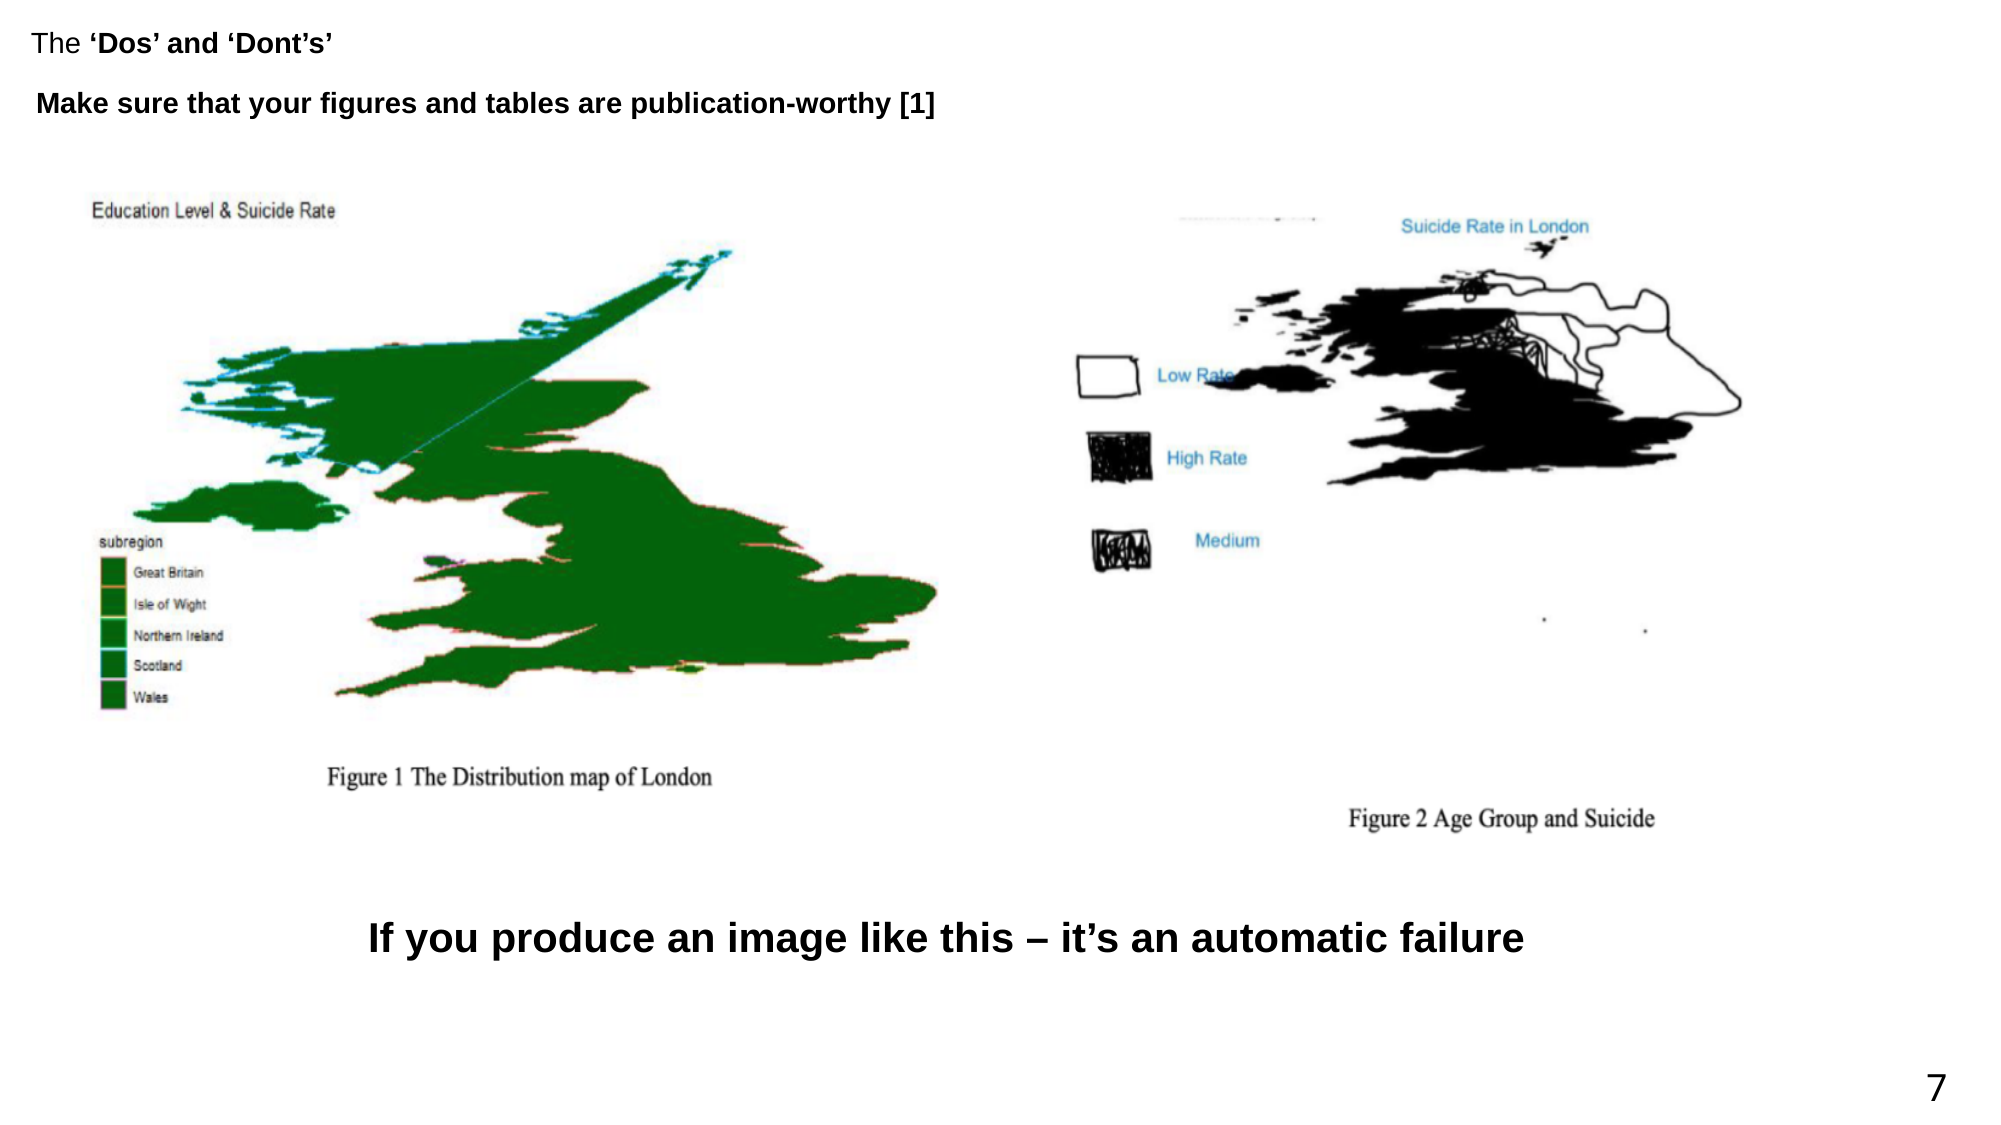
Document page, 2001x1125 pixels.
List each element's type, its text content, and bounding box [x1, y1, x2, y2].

text_box 7 [1911, 1056, 2000, 1080]
picture [20, 188, 1001, 844]
text_box Make sure that your figures and tables are publication-worthy [1] [21, 77, 1000, 127]
text_box The ‘Dos’ and ‘Dont’s’ [16, 17, 349, 67]
text_box If you produce an image like this – it’s an automatic failure [353, 903, 1541, 968]
picture [1025, 203, 1980, 844]
